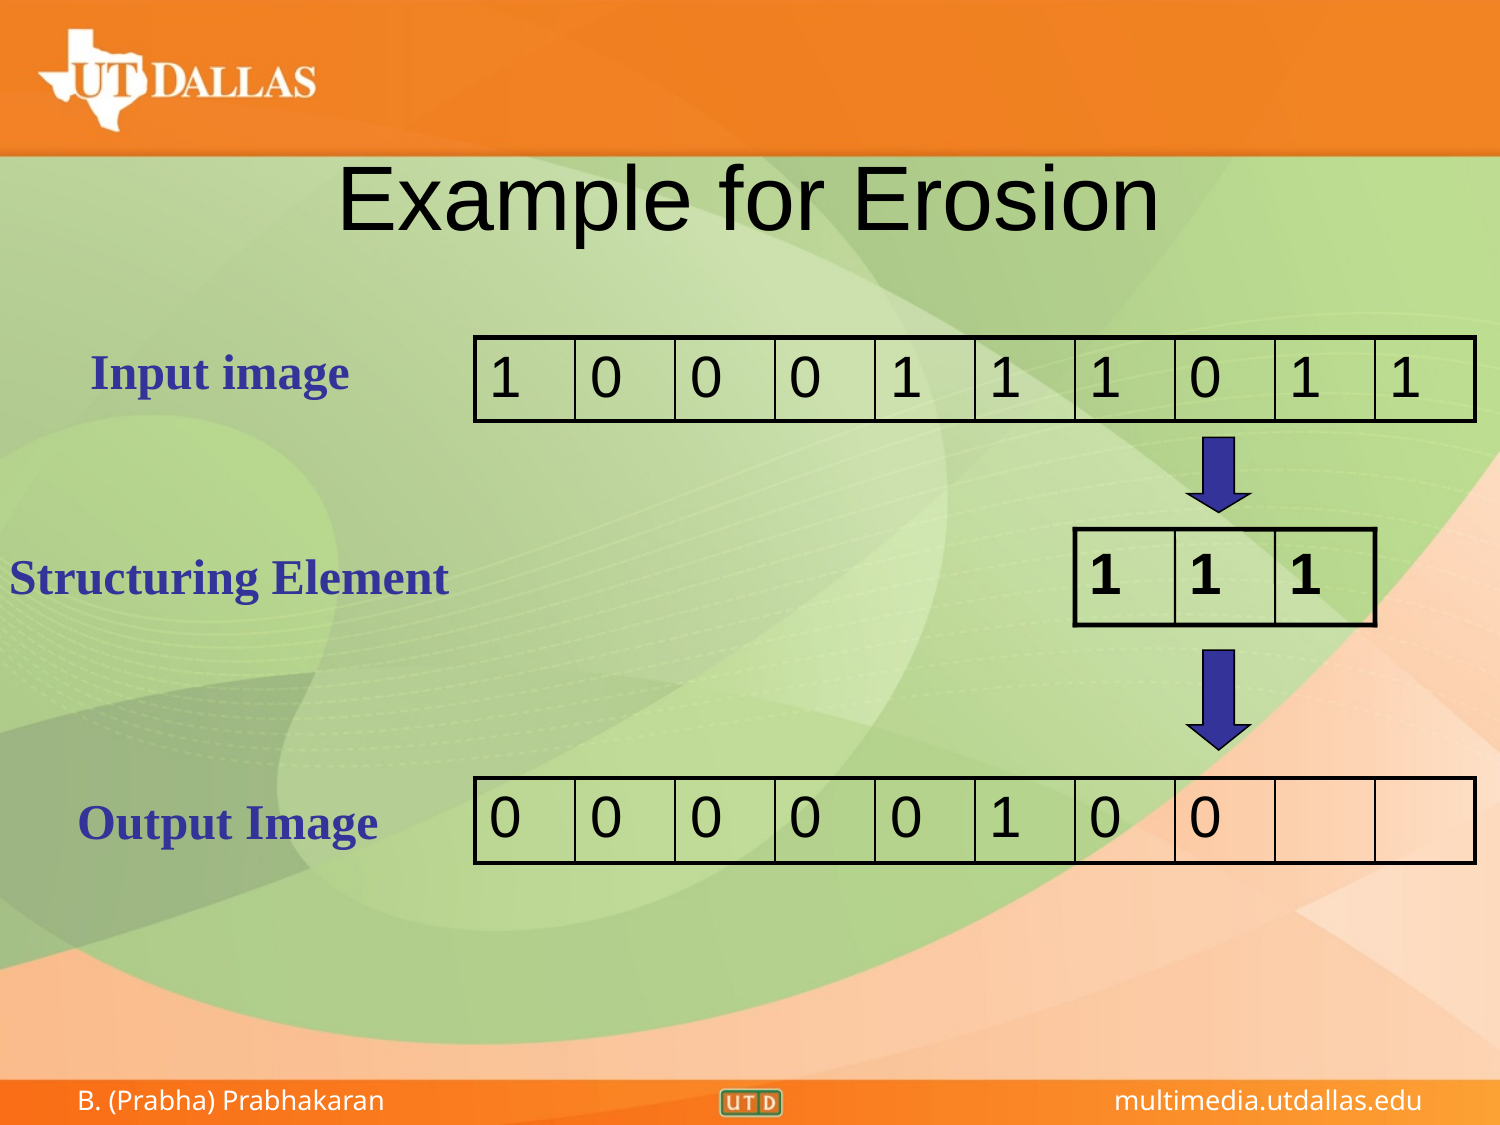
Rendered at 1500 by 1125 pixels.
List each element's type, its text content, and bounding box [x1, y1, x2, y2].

text_box Input image [75, 331, 365, 407]
table_header 1 [1376, 340, 1473, 419]
text_box Output Image [62, 781, 394, 857]
table_header 0 [776, 780, 874, 861]
table_header 0 [876, 780, 974, 861]
table_header 1 [976, 340, 1074, 419]
title Example for Erosion [112, 99, 1388, 288]
table_header 0 [1176, 340, 1274, 419]
table_header 1 [477, 340, 574, 419]
table_header 0 [576, 780, 674, 861]
table_header 0 [776, 340, 874, 419]
table_header 0 [676, 780, 774, 861]
text_box Structuring Element [0, 537, 465, 613]
table_header [1276, 780, 1374, 861]
table_header 0 [576, 340, 674, 419]
table_header 0 [477, 780, 574, 861]
table_header 1 [1276, 340, 1374, 419]
table_header 1 [1076, 340, 1174, 419]
table_header 0 [1176, 780, 1274, 861]
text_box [1074, 437, 1376, 751]
table_header [1376, 780, 1473, 861]
table_header 0 [676, 340, 774, 419]
table_header 0 [1076, 780, 1174, 861]
table_header 1 [876, 340, 974, 419]
picture [0, 0, 1500, 1125]
table_header 1 [976, 780, 1074, 861]
